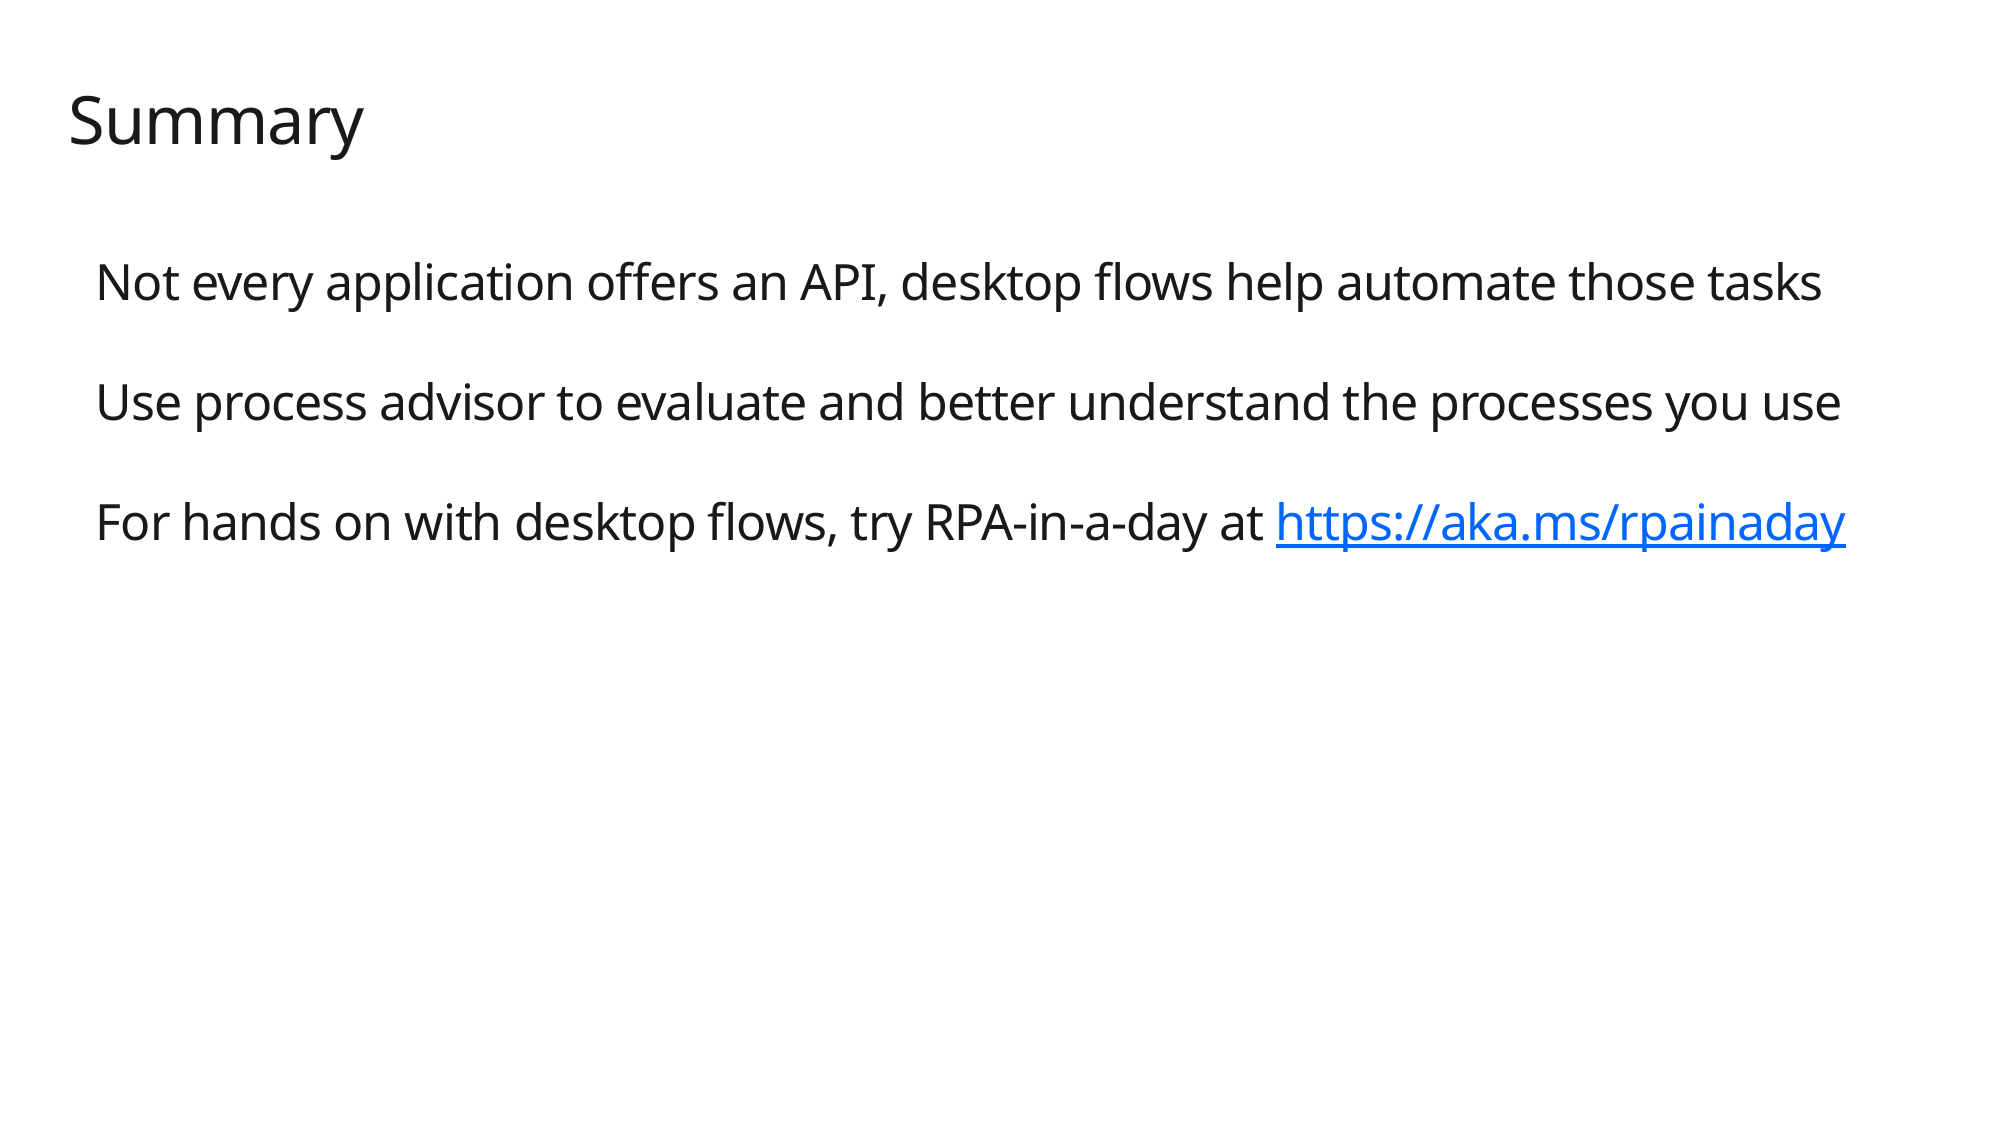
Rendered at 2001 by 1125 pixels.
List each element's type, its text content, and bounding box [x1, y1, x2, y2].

title Summary [68, 72, 1930, 184]
list Not every application offers an API, desktop flows help automate those tasks Use process advisor to evaluate and better understand the processes you use For hands on with desktop flows, try RPA-in-a-day at https://aka.ms/rpainaday [95, 235, 1904, 569]
